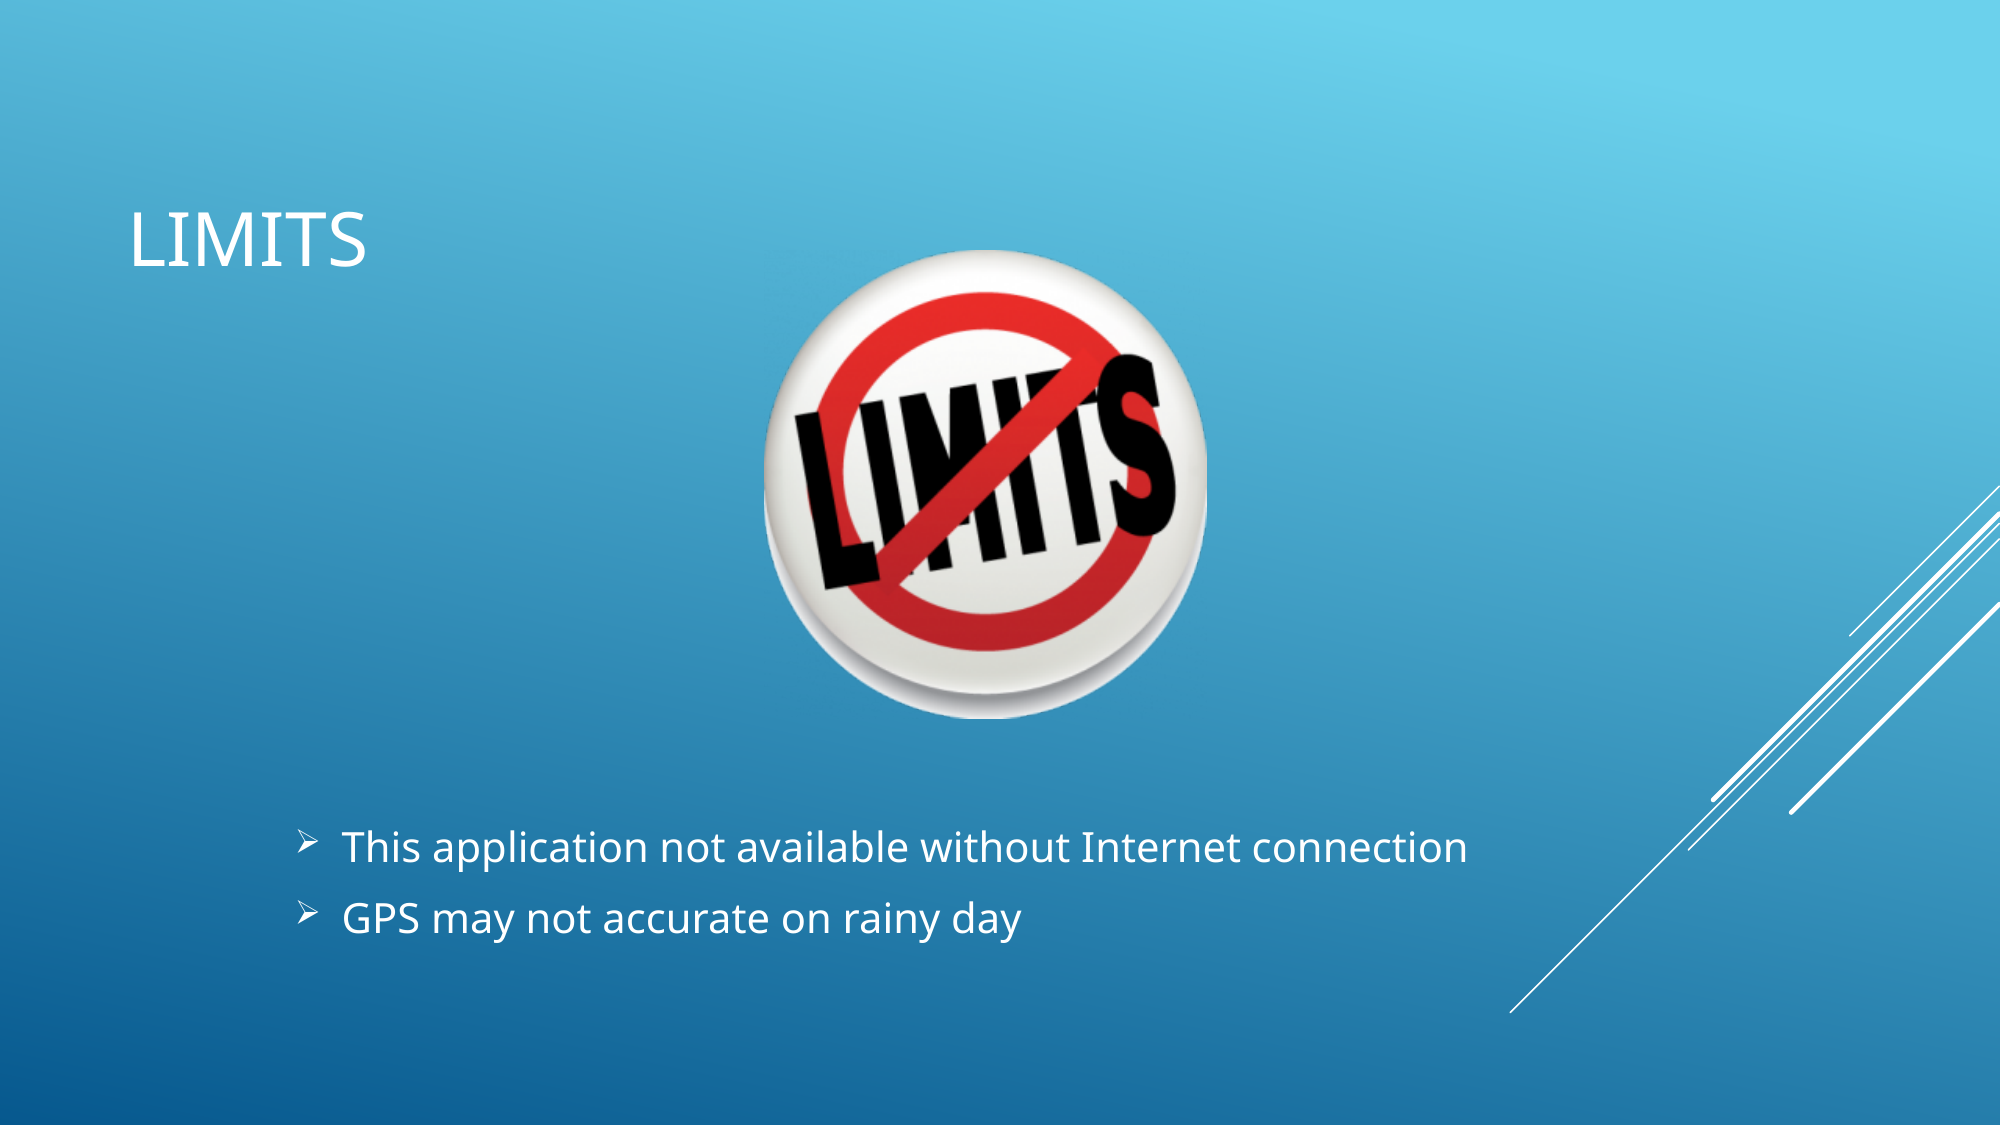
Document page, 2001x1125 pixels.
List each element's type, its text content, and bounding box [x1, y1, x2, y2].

title limits [112, 112, 1513, 360]
picture [764, 249, 1207, 720]
list This application not available without Internet connection GPS may not accurate on rainy day [279, 750, 1616, 1013]
